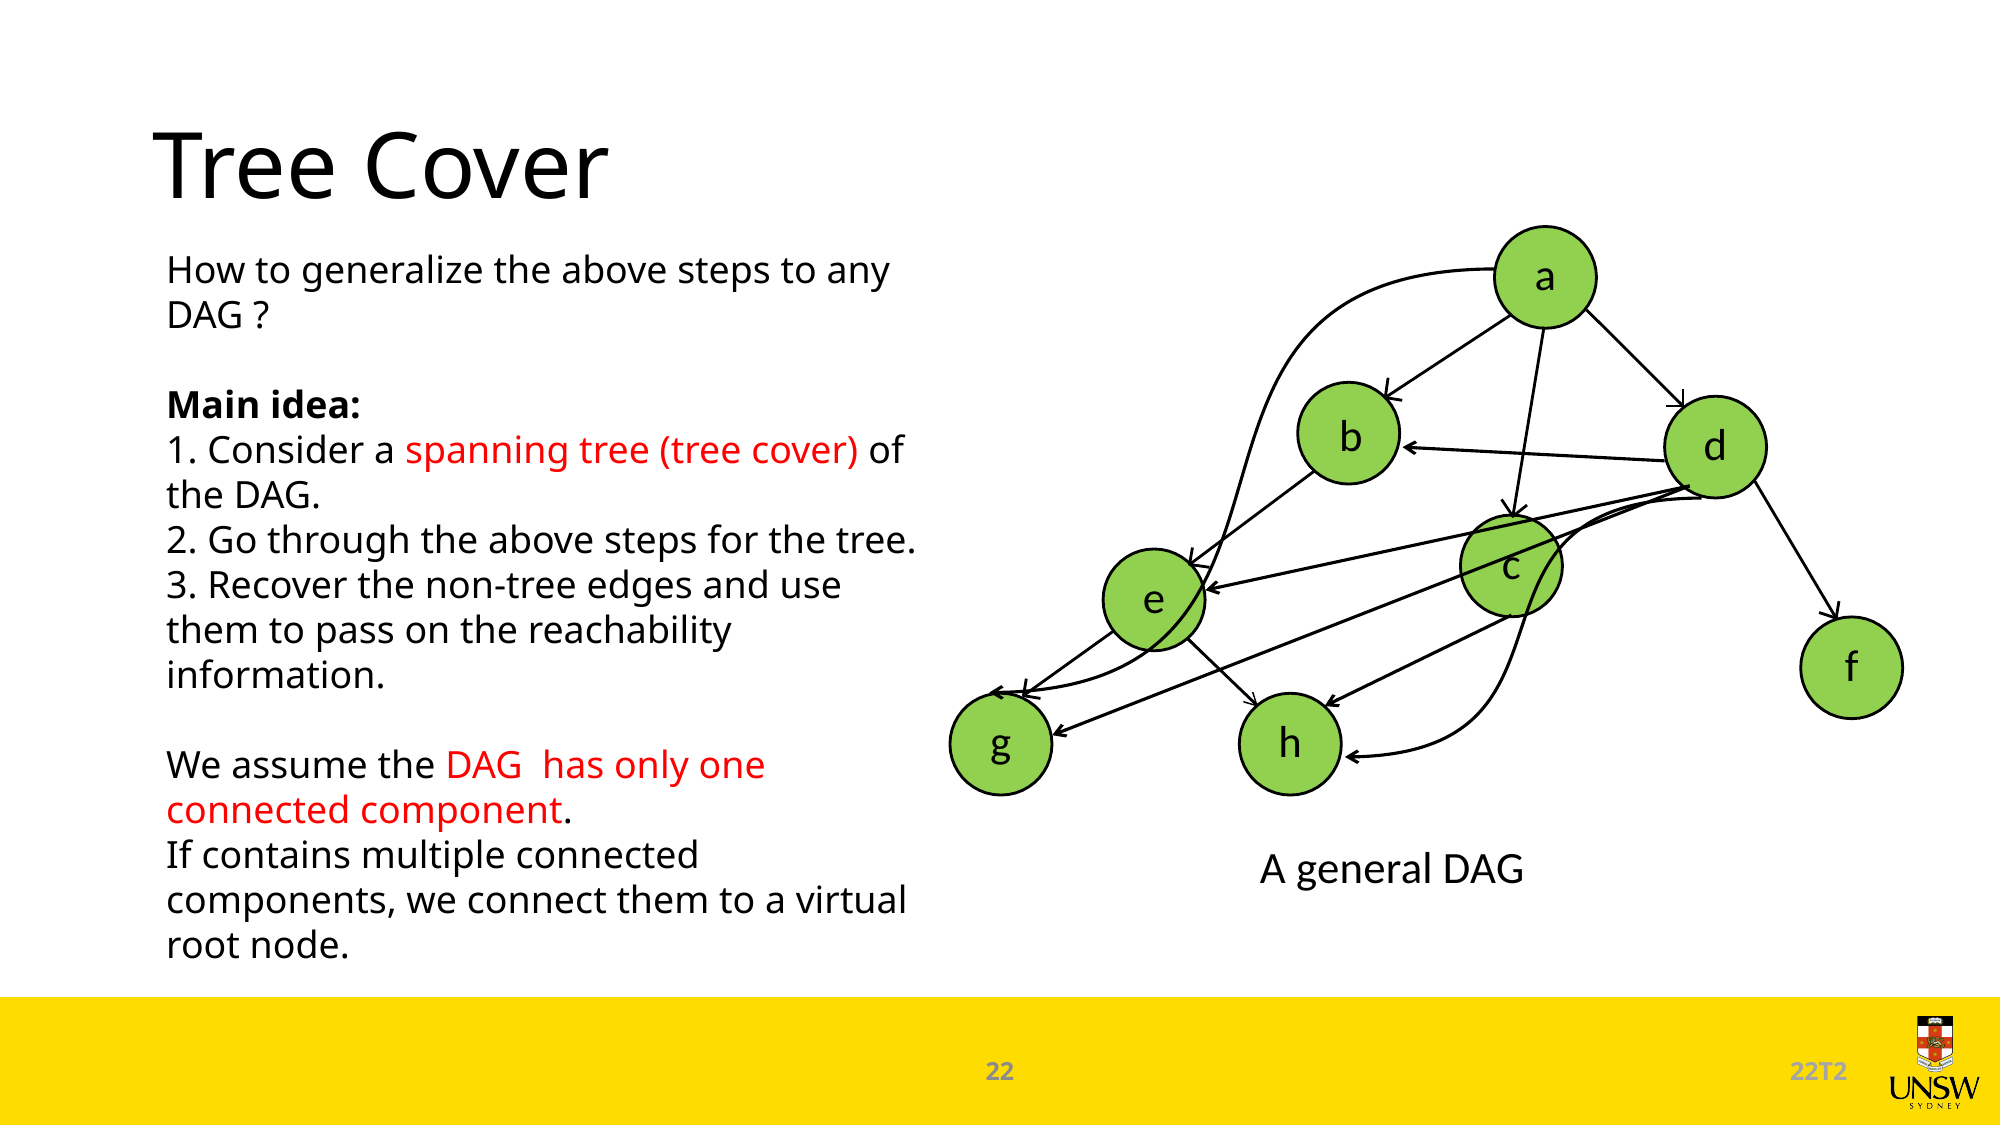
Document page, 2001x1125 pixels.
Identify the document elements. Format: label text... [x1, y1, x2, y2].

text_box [949, 224, 1905, 797]
footer 22T2 [1225, 1042, 1863, 1103]
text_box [1187, 693, 1258, 707]
slide_number 22 [774, 1042, 1225, 1103]
title Tree Cover [137, 59, 1863, 278]
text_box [989, 268, 1496, 693]
picture [1890, 1016, 1980, 1109]
